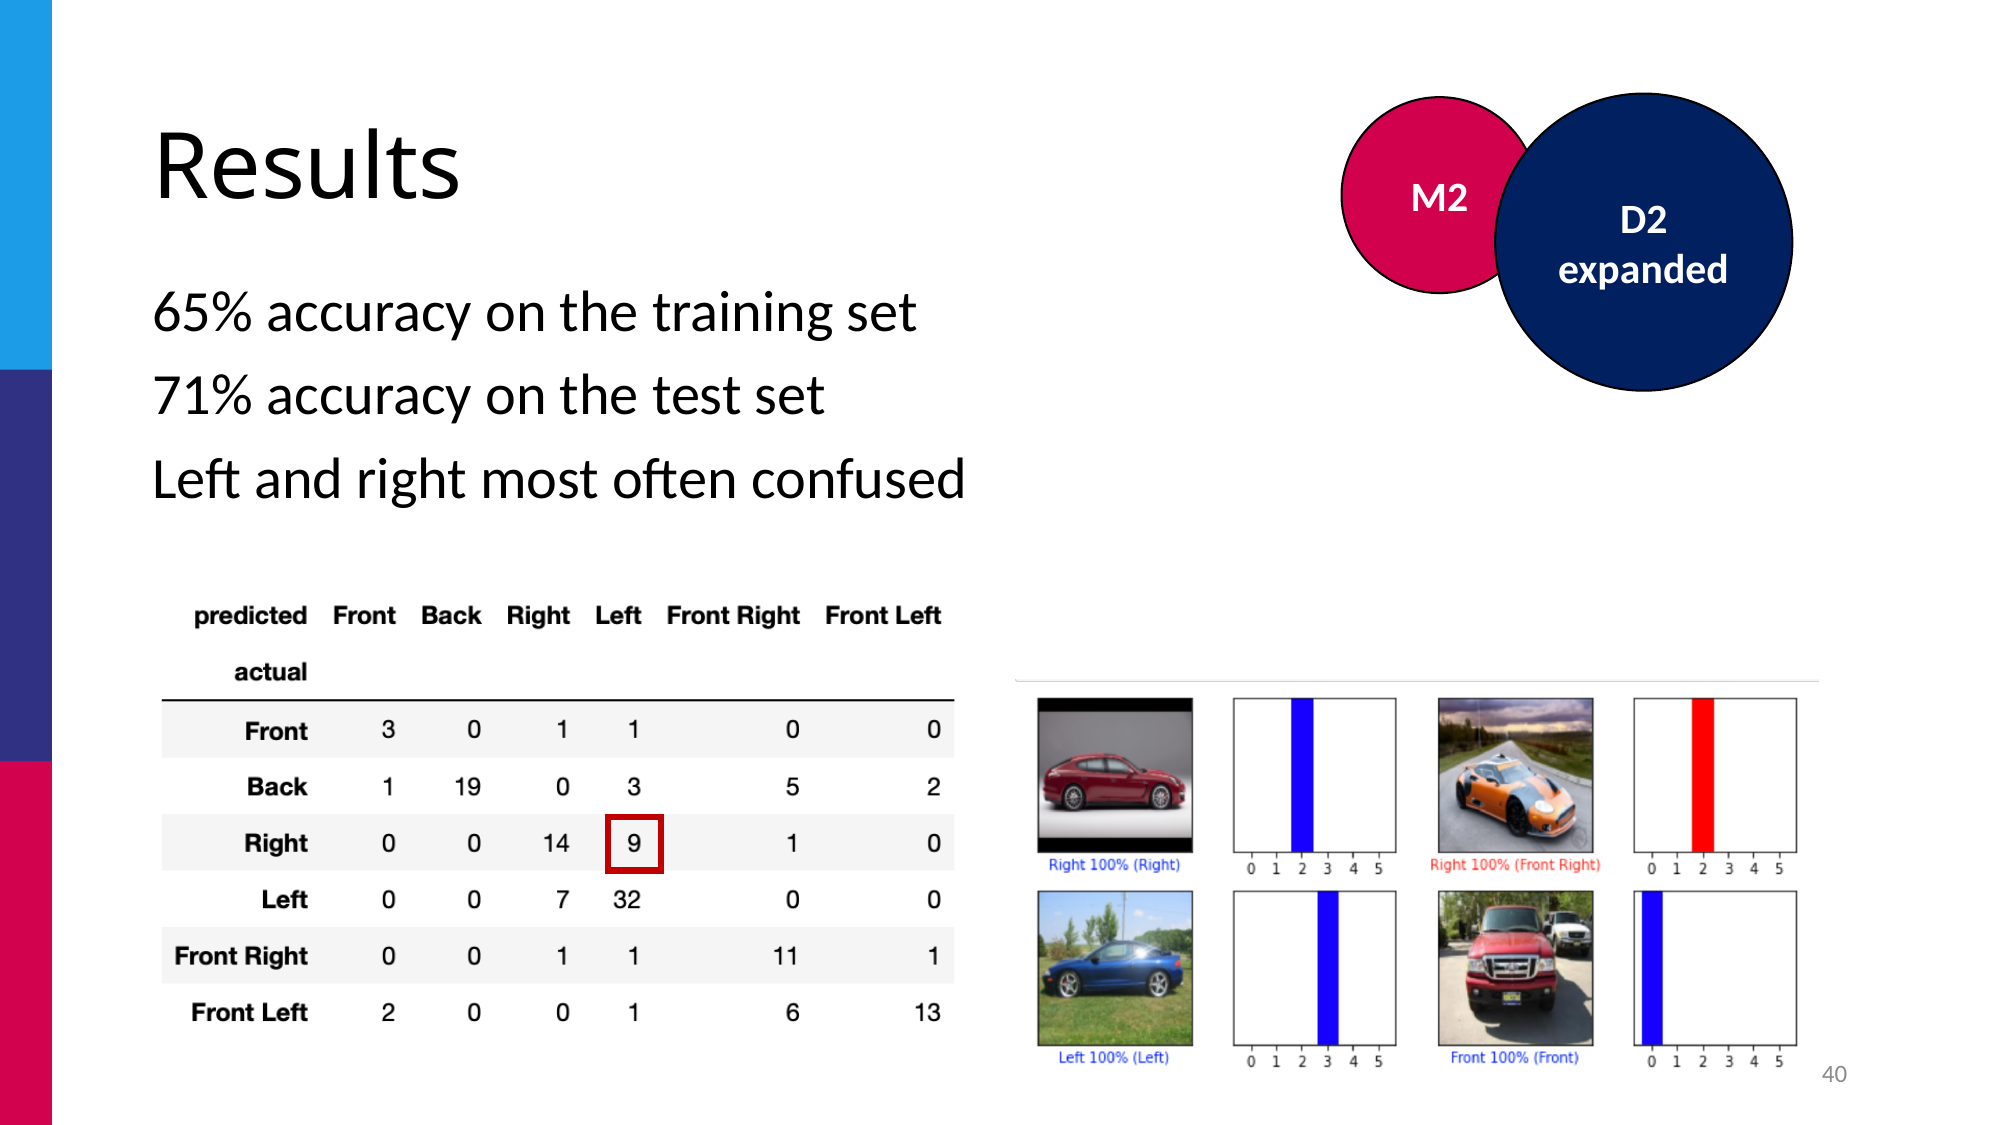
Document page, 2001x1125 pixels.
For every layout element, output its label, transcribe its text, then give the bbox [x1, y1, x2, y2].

picture [1007, 678, 1819, 1089]
list 65% accuracy on the training set 71% accuracy on the test set Left and right most often confused [137, 273, 1272, 1013]
picture [142, 577, 993, 1066]
slide_number 40 [1412, 1042, 1863, 1103]
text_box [1341, 93, 1793, 391]
title Results [137, 59, 1863, 278]
